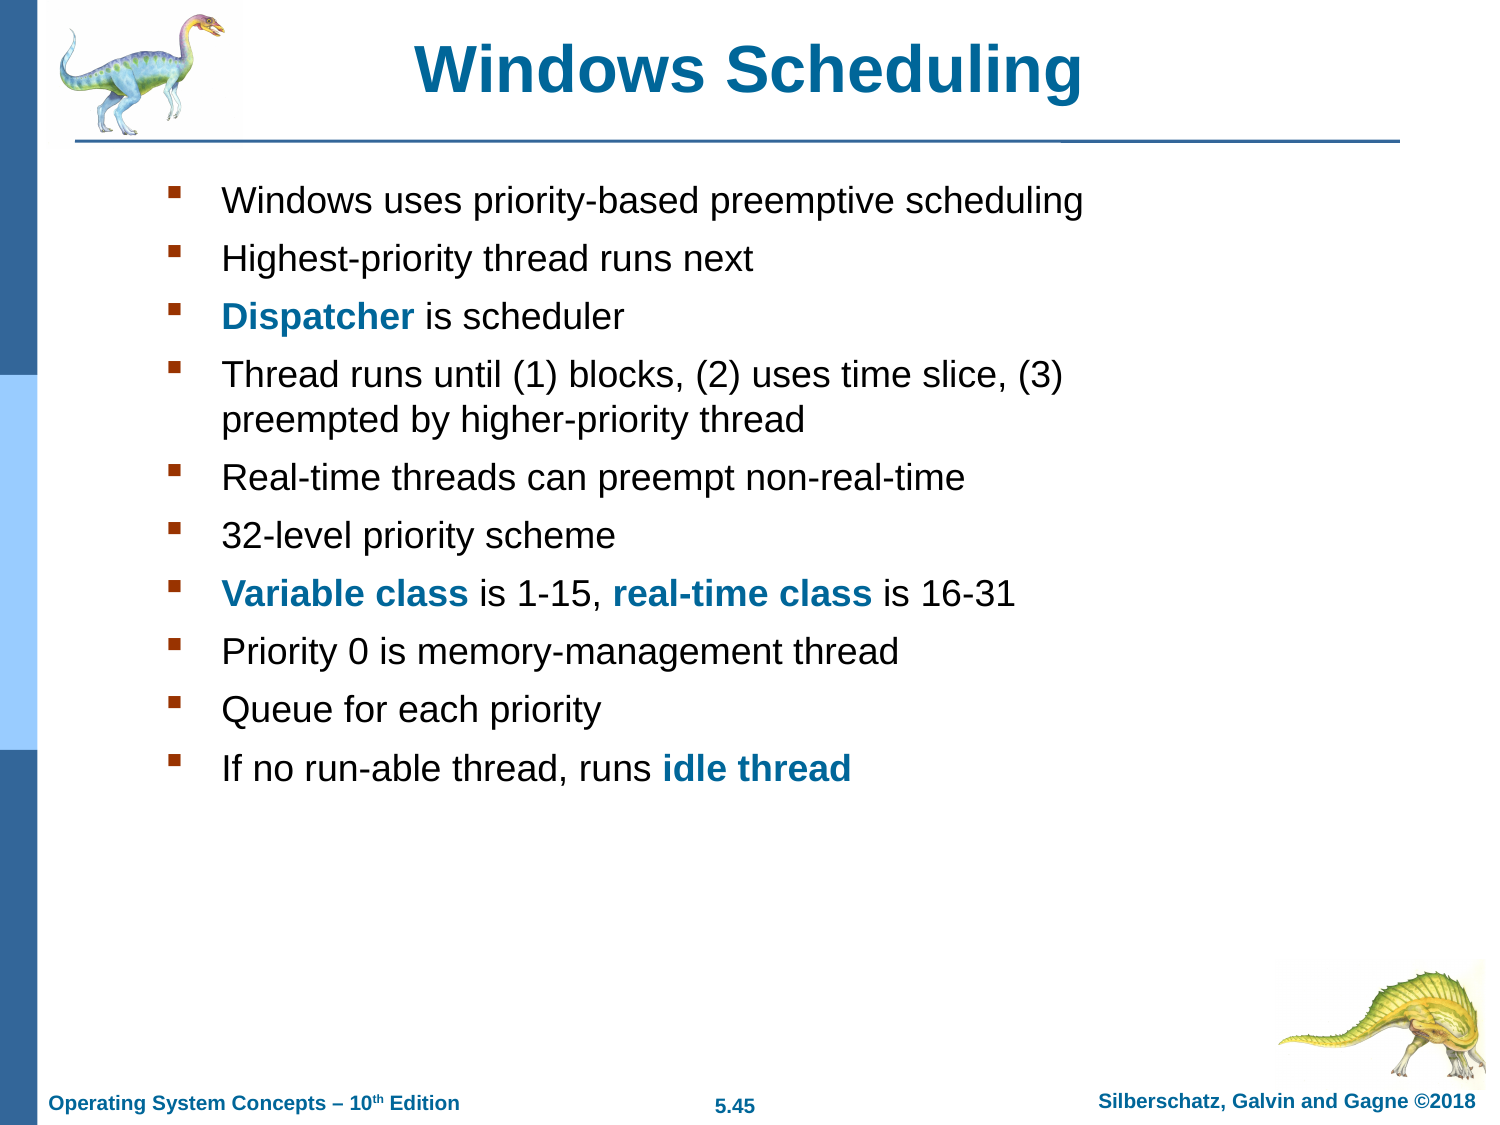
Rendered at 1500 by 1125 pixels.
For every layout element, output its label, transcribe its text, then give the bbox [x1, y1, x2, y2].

picture [46, 0, 243, 149]
title Windows Scheduling [75, 18, 1425, 114]
picture [1275, 959, 1486, 1090]
list Windows uses priority-based preemptive scheduling Highest-priority thread runs next Dispatcher is scheduler Thread runs until (1) blocks, (2) uses time slice, (3) preempted by higher-priority thread Real-time threads can preempt non-real-time 32-level priority scheme Variable class is 1-15, real-time class is 16-31 Priority 0 is memory-management thread Queue for each priority If no run-able thread, runs idle thread [149, 168, 1196, 881]
